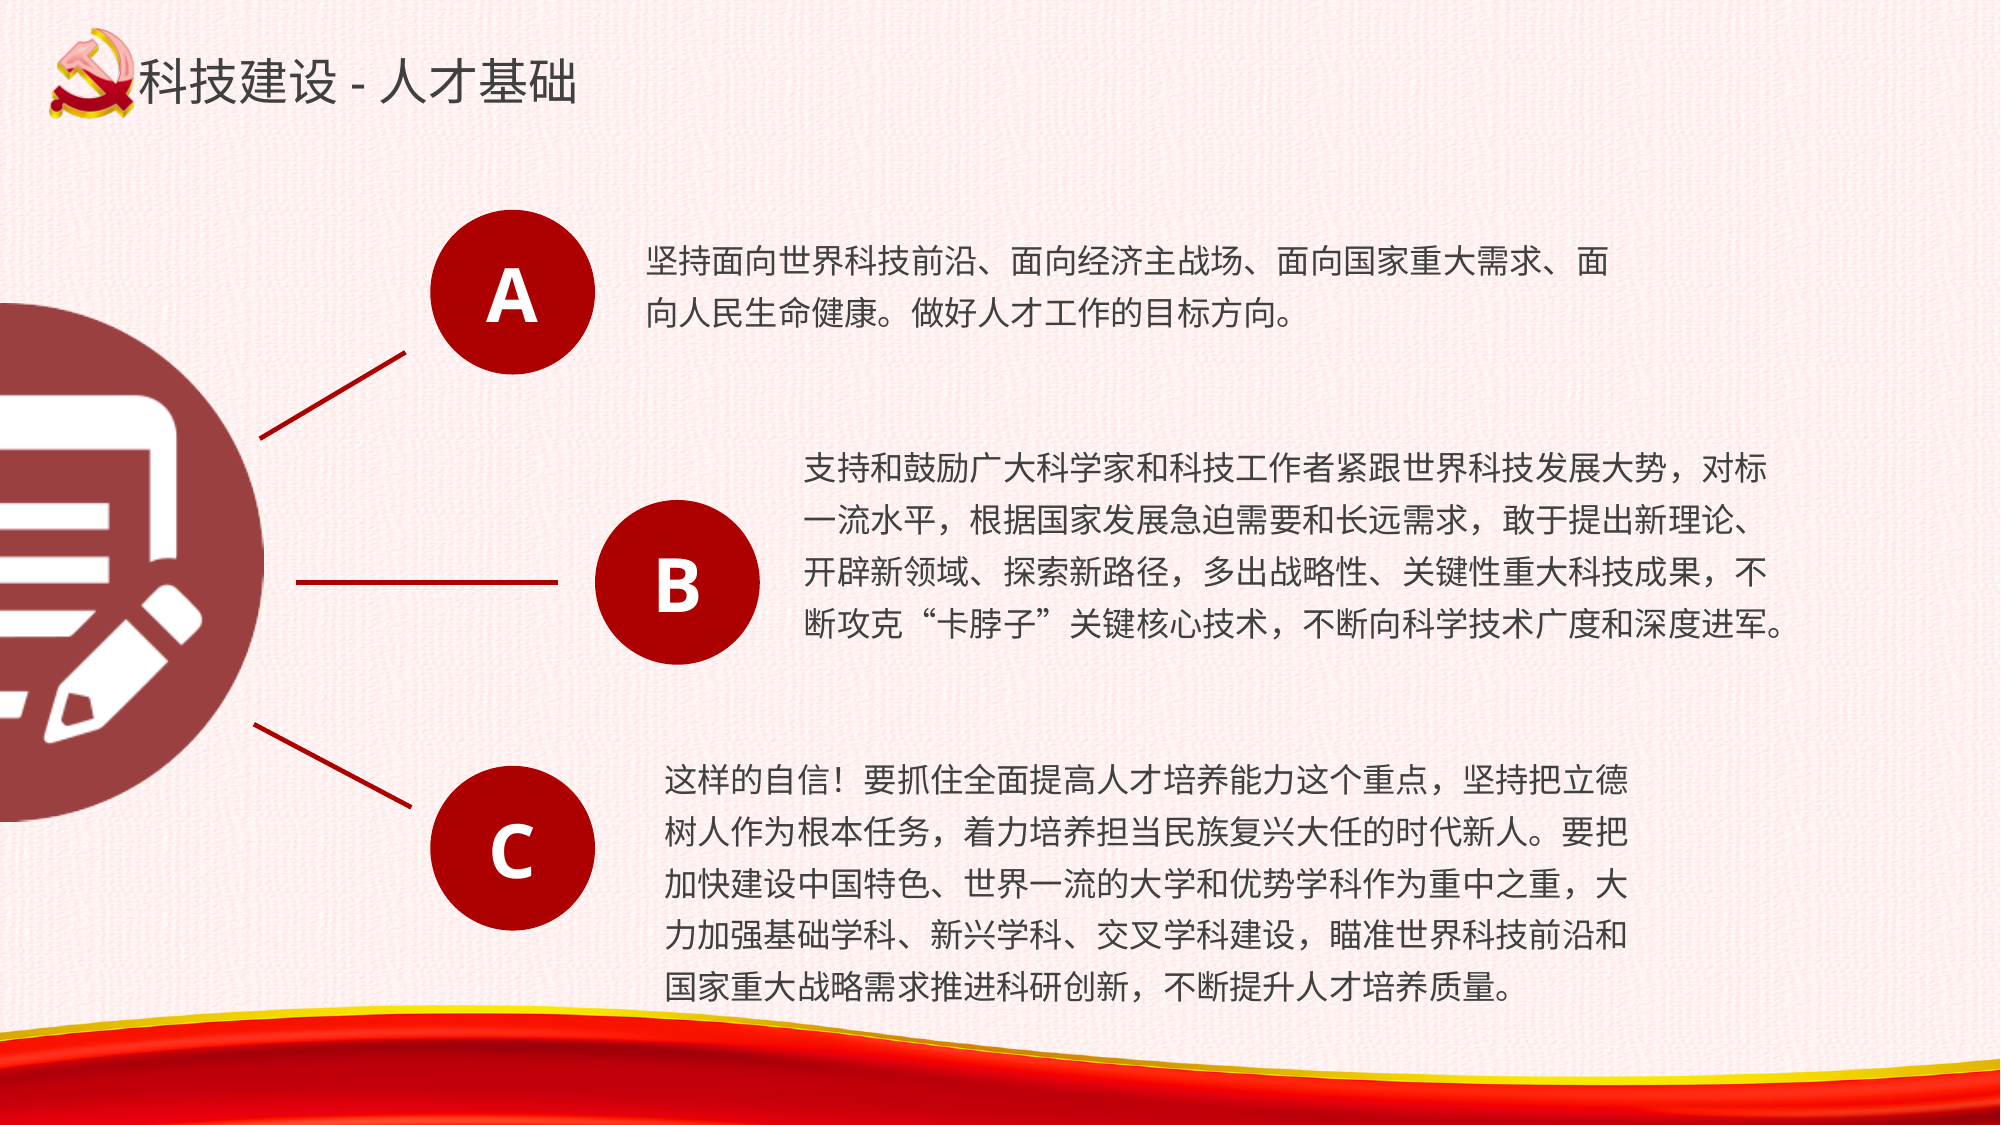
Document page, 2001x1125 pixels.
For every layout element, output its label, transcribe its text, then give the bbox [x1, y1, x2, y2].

picture [0, 0, 2001, 1125]
text_box B [594, 498, 761, 666]
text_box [264, 724, 412, 808]
text_box 科技建设-人才基础 [169, 46, 903, 116]
text_box 支持和鼓励广大科学家和科技工作者紧跟世界科技发展大势，对标一流水平，根据国家发展急迫需要和长远需求，敢于提出新理论、开辟新领域、探索新路径，多出战略性、关键性重大科技成果，不断攻克“卡脖子”关键核心技术，不断向科学技术广度和深度进军。 [788, 427, 1788, 650]
text_box A [429, 208, 597, 376]
text_box 这样的自信！要抓住全面提高人才培养能力这个重点，坚持把立德树人作为根本任务，着力培养担当民族复兴大任的时代新人。要把加快建设中国特色、世界一流的大学和优势学科作为重中之重，大力加强基础学科、新兴学科、交叉学科建设，瞄准世界科技前沿和国家重大战略需求推进科研创新，不断提升人才培养质量。 [649, 739, 1649, 959]
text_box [630, 185, 1630, 341]
text_box C [429, 764, 597, 932]
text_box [264, 352, 406, 439]
